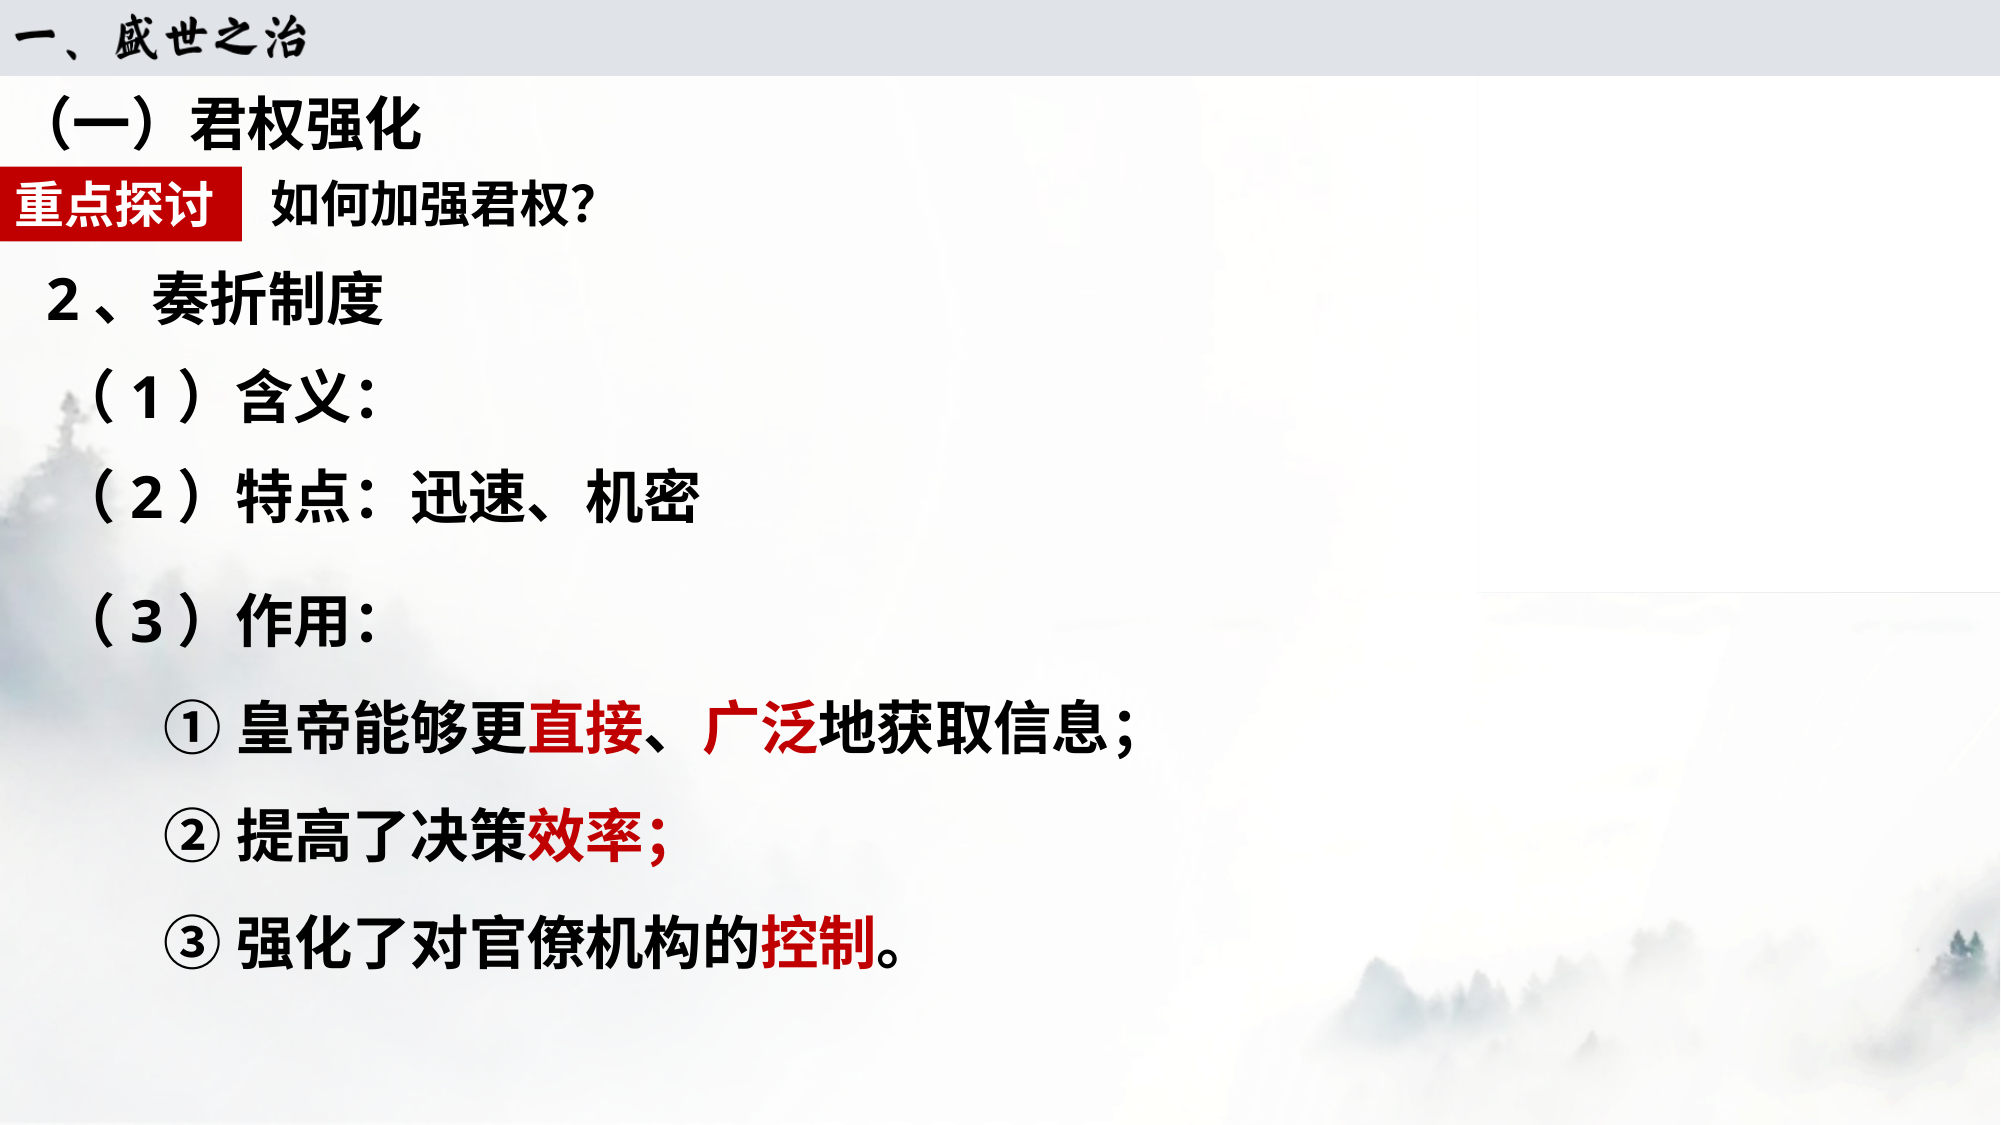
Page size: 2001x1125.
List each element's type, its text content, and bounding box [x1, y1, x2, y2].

text_box 如何加强君权？ [255, 165, 624, 241]
text_box 重点探讨 [0, 166, 242, 242]
text_box （一）君权强化 [0, 79, 717, 165]
text_box （3）作用： ①皇帝能够更直接、广泛地获取信息； ②提高了决策效率； ③强化了对官僚机构的控制。 [43, 538, 1828, 984]
picture [0, 0, 2001, 1125]
text_box （2）特点：迅速、机密 [43, 438, 1023, 538]
text_box 2、奏折制度 [31, 242, 852, 340]
text_box （1）含义： [43, 337, 1028, 438]
